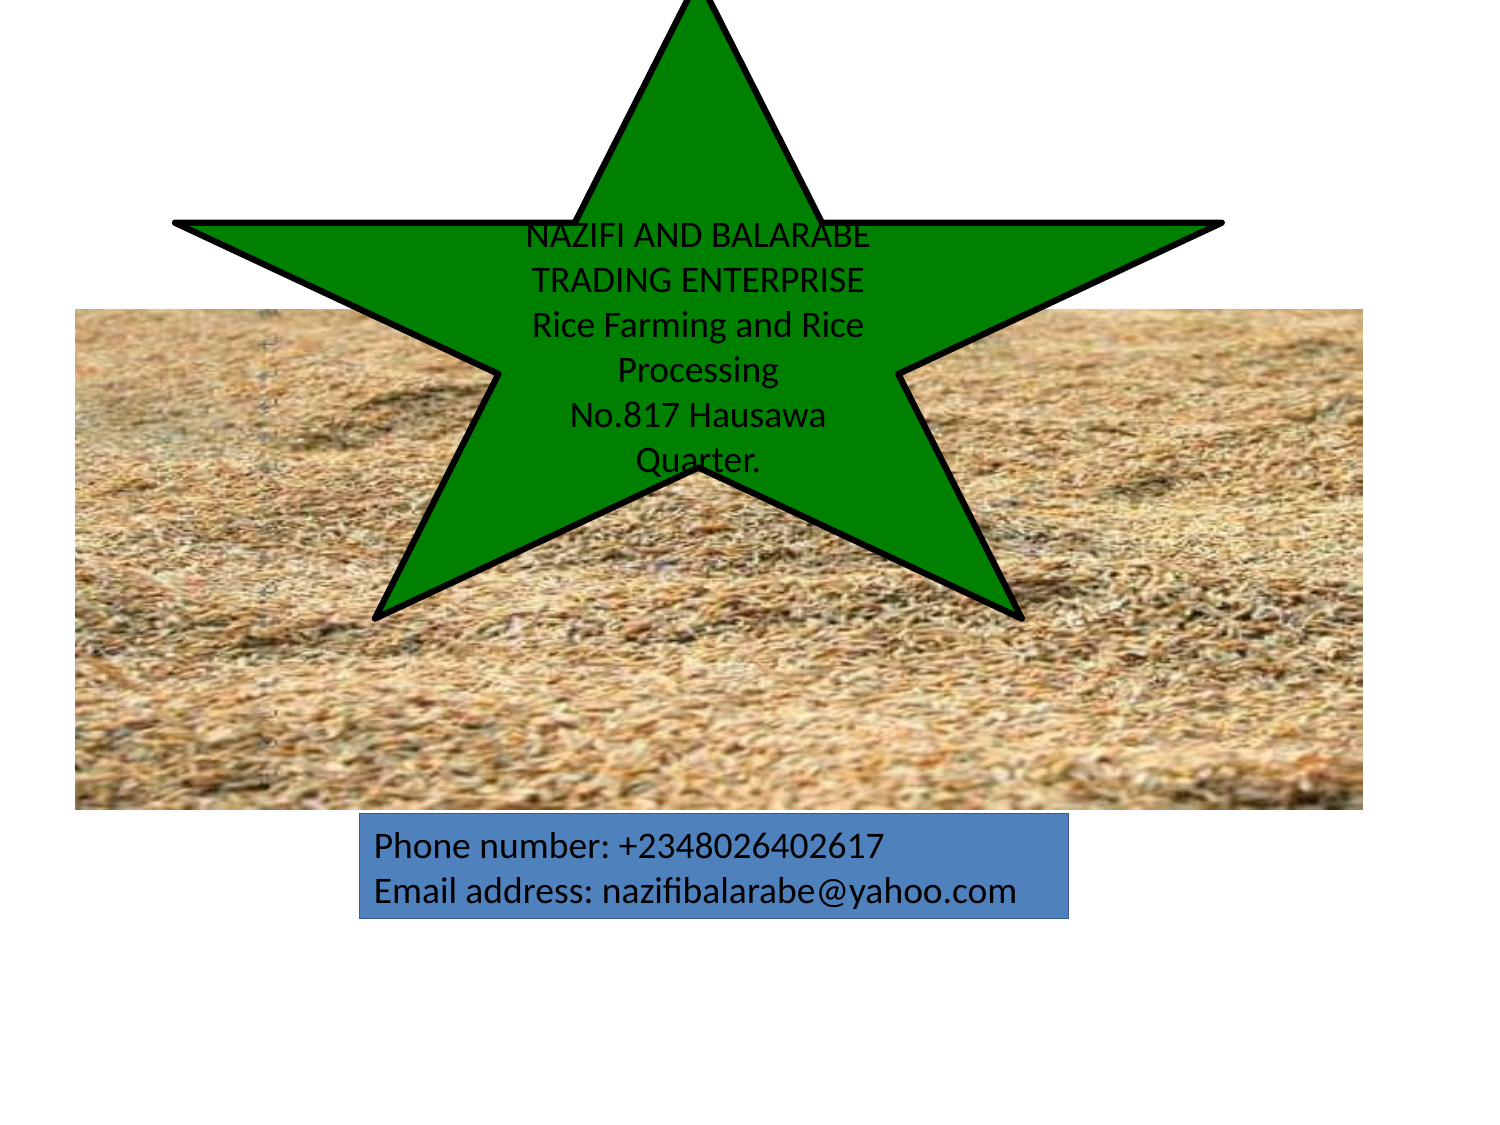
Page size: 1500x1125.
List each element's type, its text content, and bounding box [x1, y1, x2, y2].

picture [74, 309, 1363, 810]
text_box NAZIFI AND BALARABE TRADING ENTERPRISE Rice Farming and Rice Processing No.817 Hausawa Quarter. [174, 0, 1222, 307]
text_box Phone number: +2348026402617 Email address: nazifibalarabe@yahoo.com [359, 819, 1069, 919]
